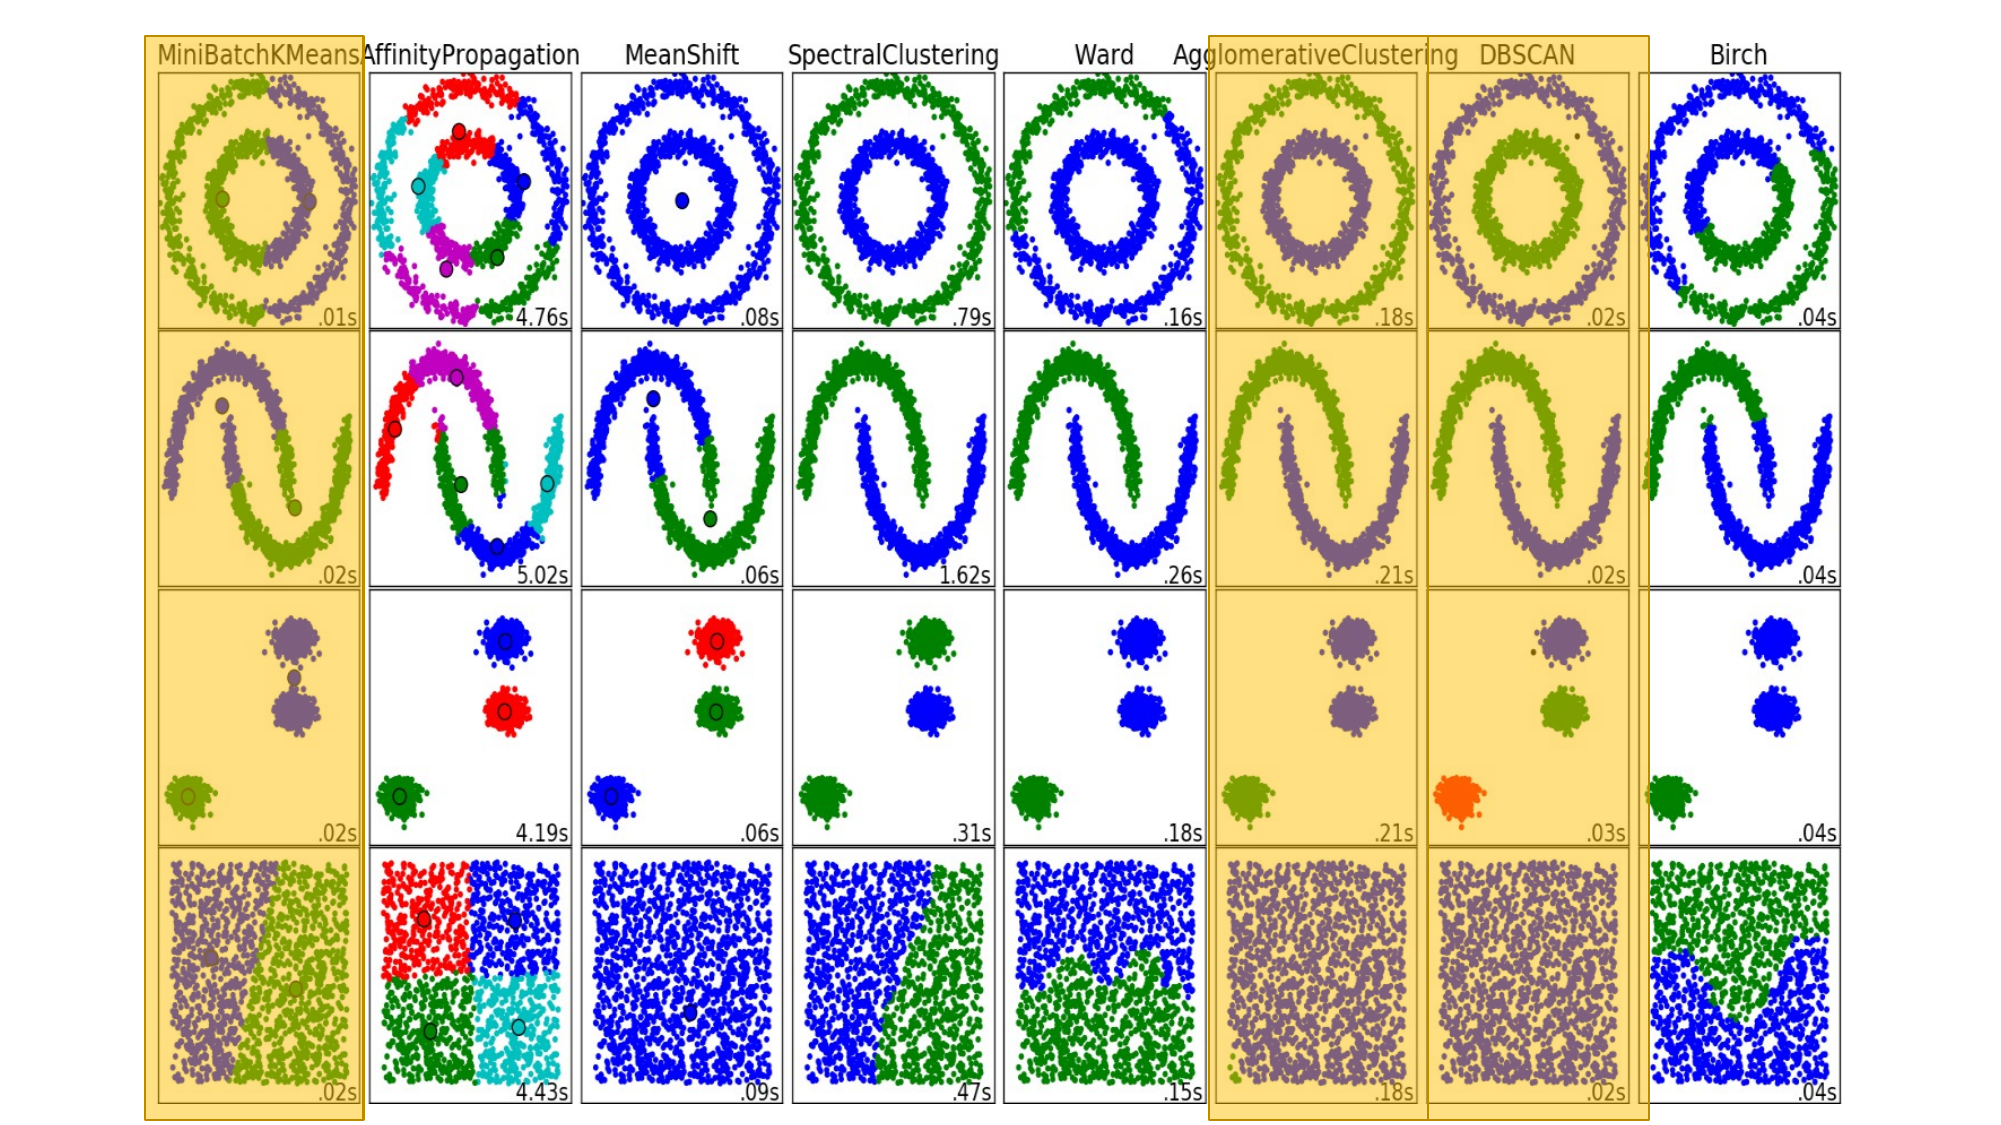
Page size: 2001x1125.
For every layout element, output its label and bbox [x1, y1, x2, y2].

text_box [143, 35, 1843, 1122]
